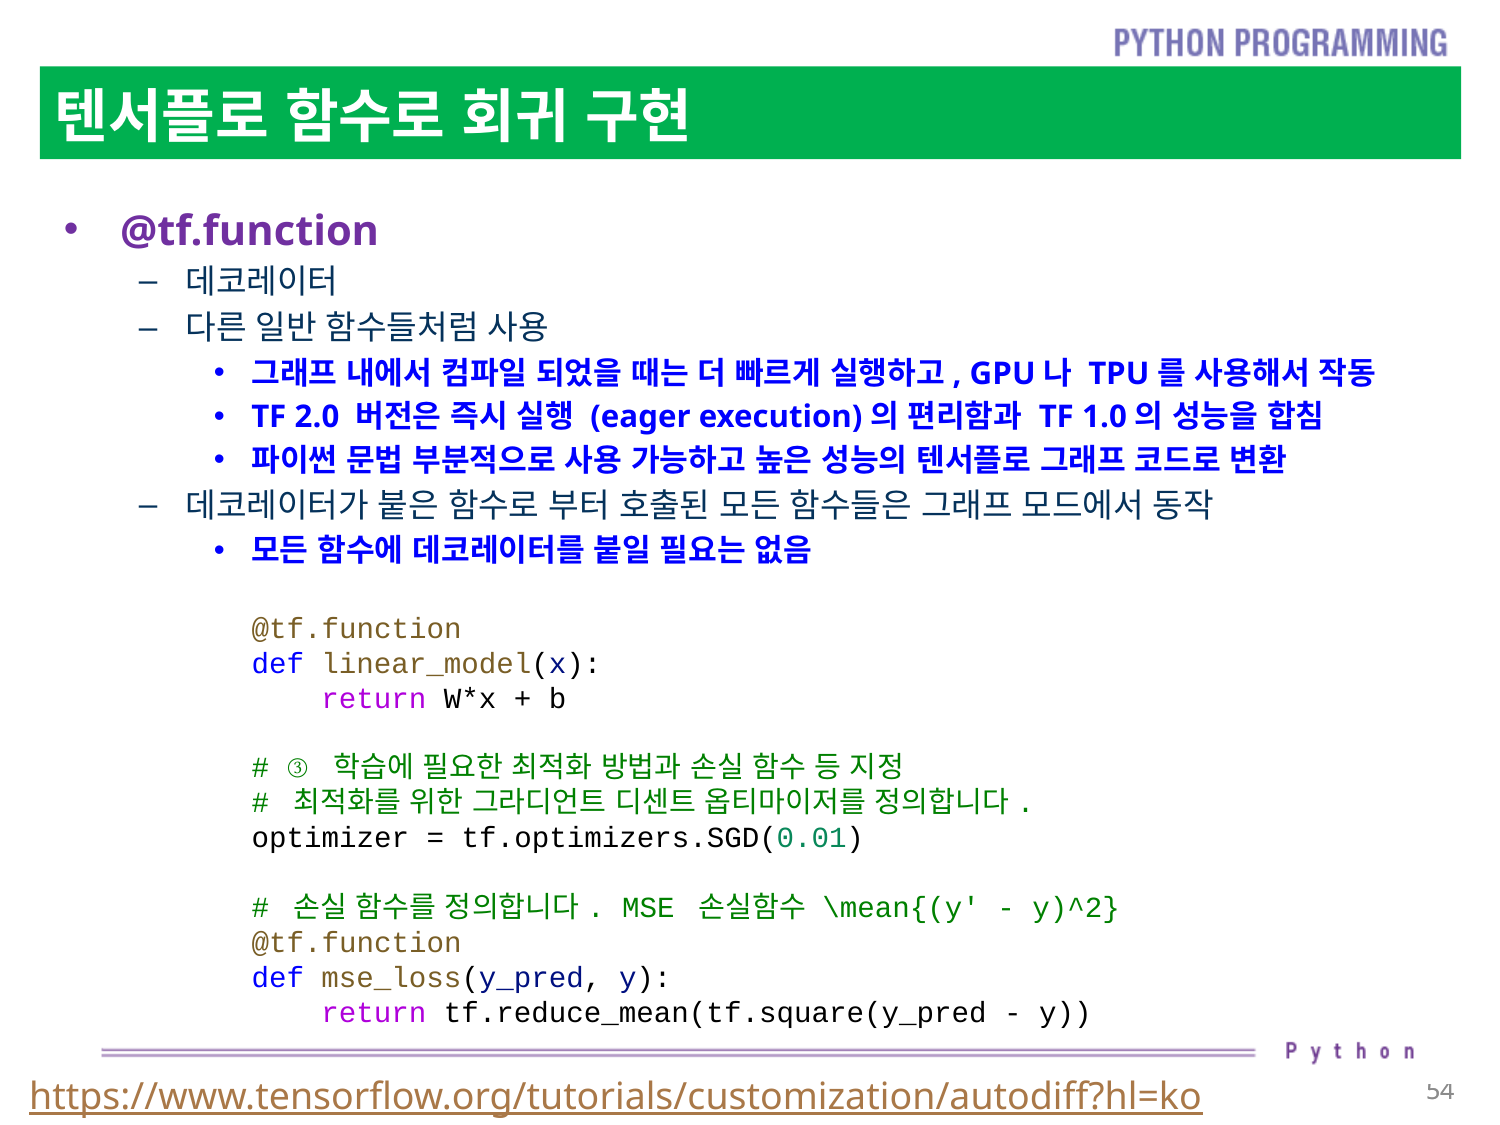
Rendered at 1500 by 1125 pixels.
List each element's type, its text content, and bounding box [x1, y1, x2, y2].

title 텐서플로 함수로 회귀 구현 [39, 76, 1444, 152]
text_box @tf.function def linear_model(x): return W*x + b # ③ 학습에 필요한 최적화 방법과 손실 함수 등 지정 # 최적화를 위한 그라디언트 디센트 옵티마이저를 정의합니다. optimizer = tf.optimizers.SGD(0.01) # 손실 함수를 정의합니다. MSE 손실함수 \mean{(y' - y)^2} @tf.function def mse_loss(y_pred, y): return tf.reduce_mean(tf.square(y_pred - y)) [236, 601, 1307, 1036]
slide_number 54 [1295, 1071, 1470, 1112]
list @tf.function 데코레이터 다른 일반 함수들처럼 사용 그래프 내에서 컴파일 되었을 때는 더 빠르게 실행하고, GPU나 TPU를 사용해서 작동 TF 2.0 버전은 즉시 실행 (eager execution)의 편리함과 TF 1.0의 성능을 합침 파이썬 문법 부분적으로 사용 가능하고 높은 성능의 텐서플로 그래프 코드로 변환 데코레이터가 붙은 함수로 부터 호출된 모든 함수들은 그래프 모드에서 동작 모든 함수에 데코레이터를 붙일 필요는 없음 [48, 195, 1461, 1041]
text_box https://www.tensorflow.org/tutorials/customization/autodiff?hl=ko [14, 1064, 1295, 1125]
picture [1106, 13, 1462, 66]
picture [18, 1020, 1483, 1084]
